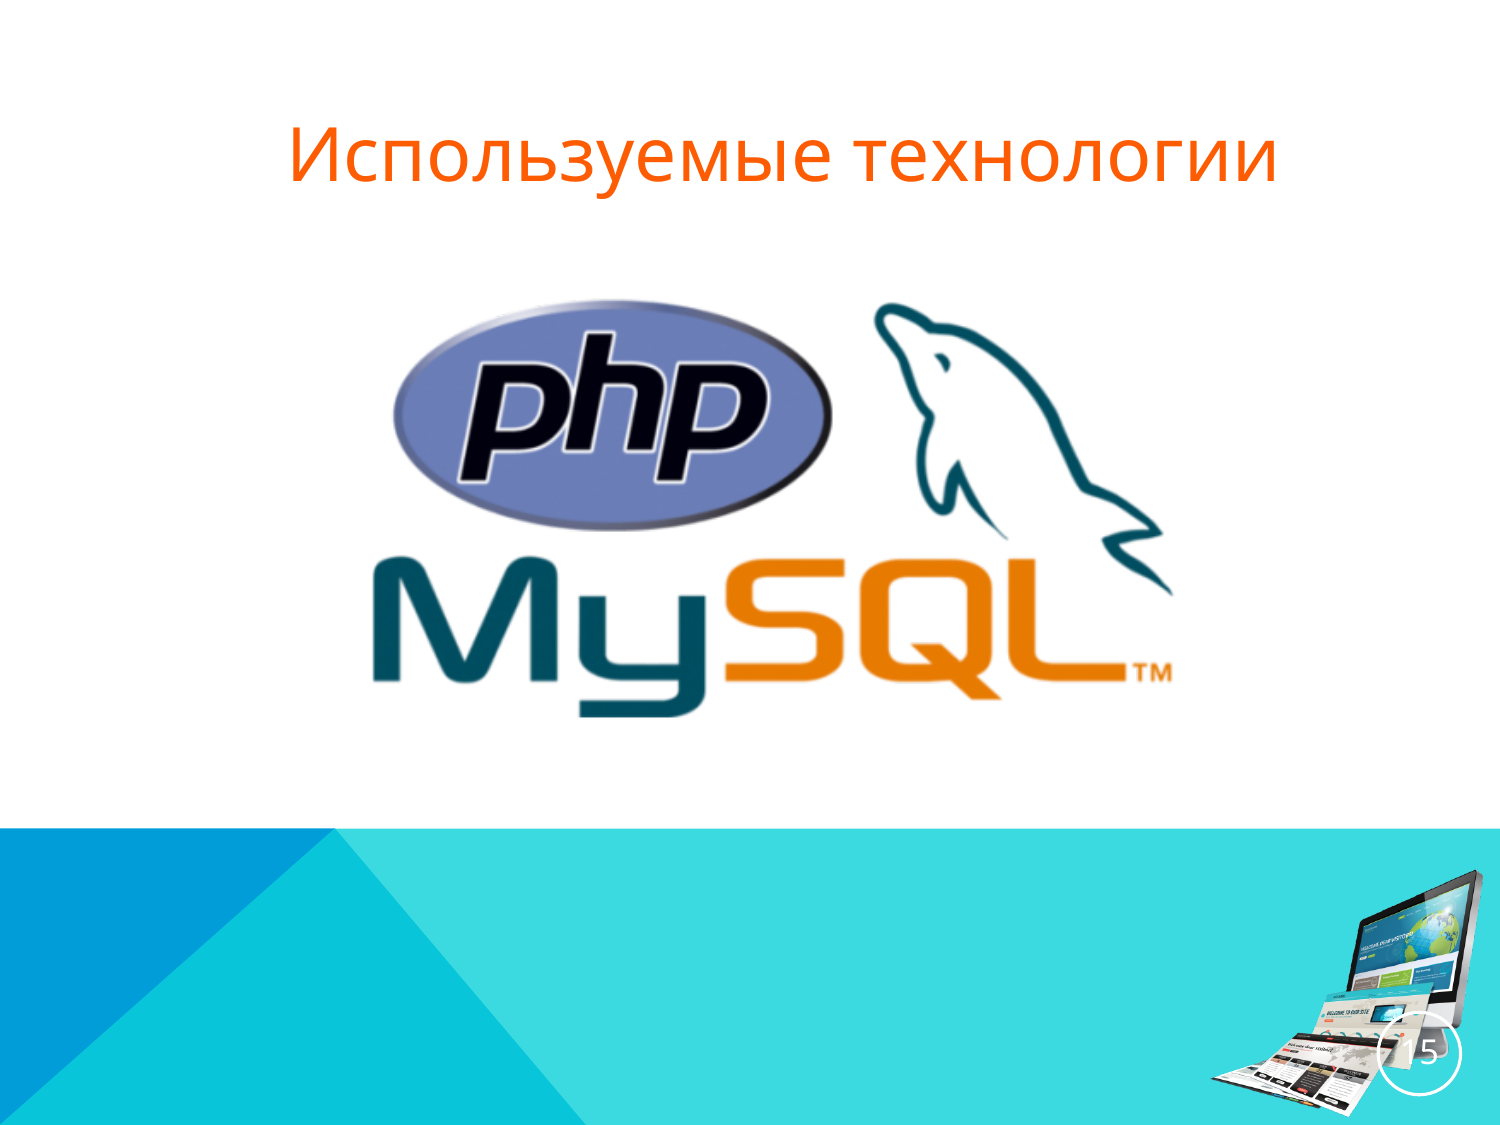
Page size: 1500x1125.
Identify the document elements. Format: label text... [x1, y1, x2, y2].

title Используемые технологии [135, 60, 1369, 244]
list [346, 266, 1201, 729]
picture [1210, 869, 1483, 1117]
